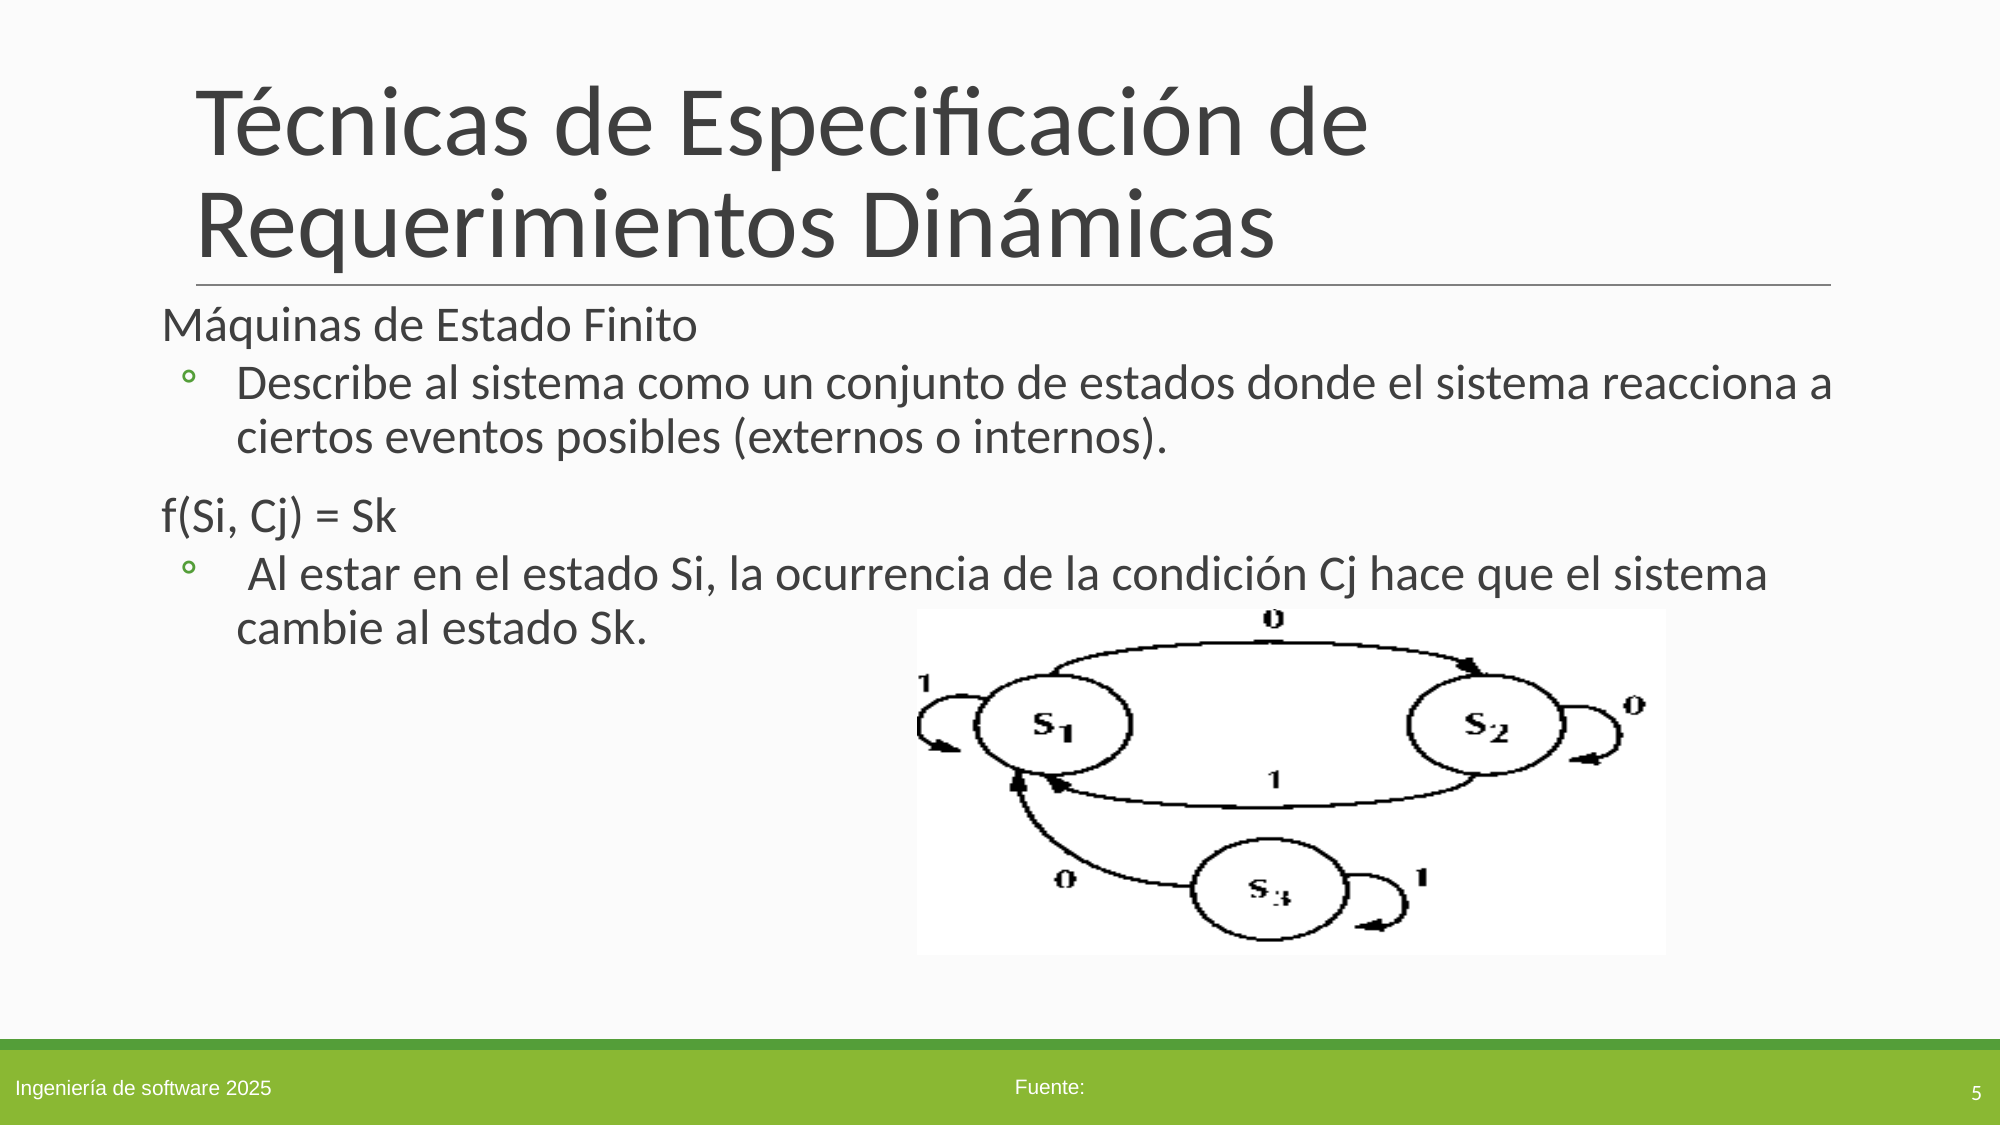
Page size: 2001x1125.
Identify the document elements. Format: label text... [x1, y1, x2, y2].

list Máquinas de Estado Finito Describe al sistema como un conjunto de estados donde el sistema reacciona a ciertos eventos posibles (externos o internos). f(Si, Cj) = Sk Al estar en el estado Si, la ocurrencia de la condición Cj hace que el sistema cambie al estado Sk. [86, 290, 1868, 1024]
slide_number 5 [1784, 1061, 2000, 1122]
title Técnicas de Especificación de Requerimientos Dinámicas [180, 47, 1830, 285]
picture [917, 609, 1666, 955]
